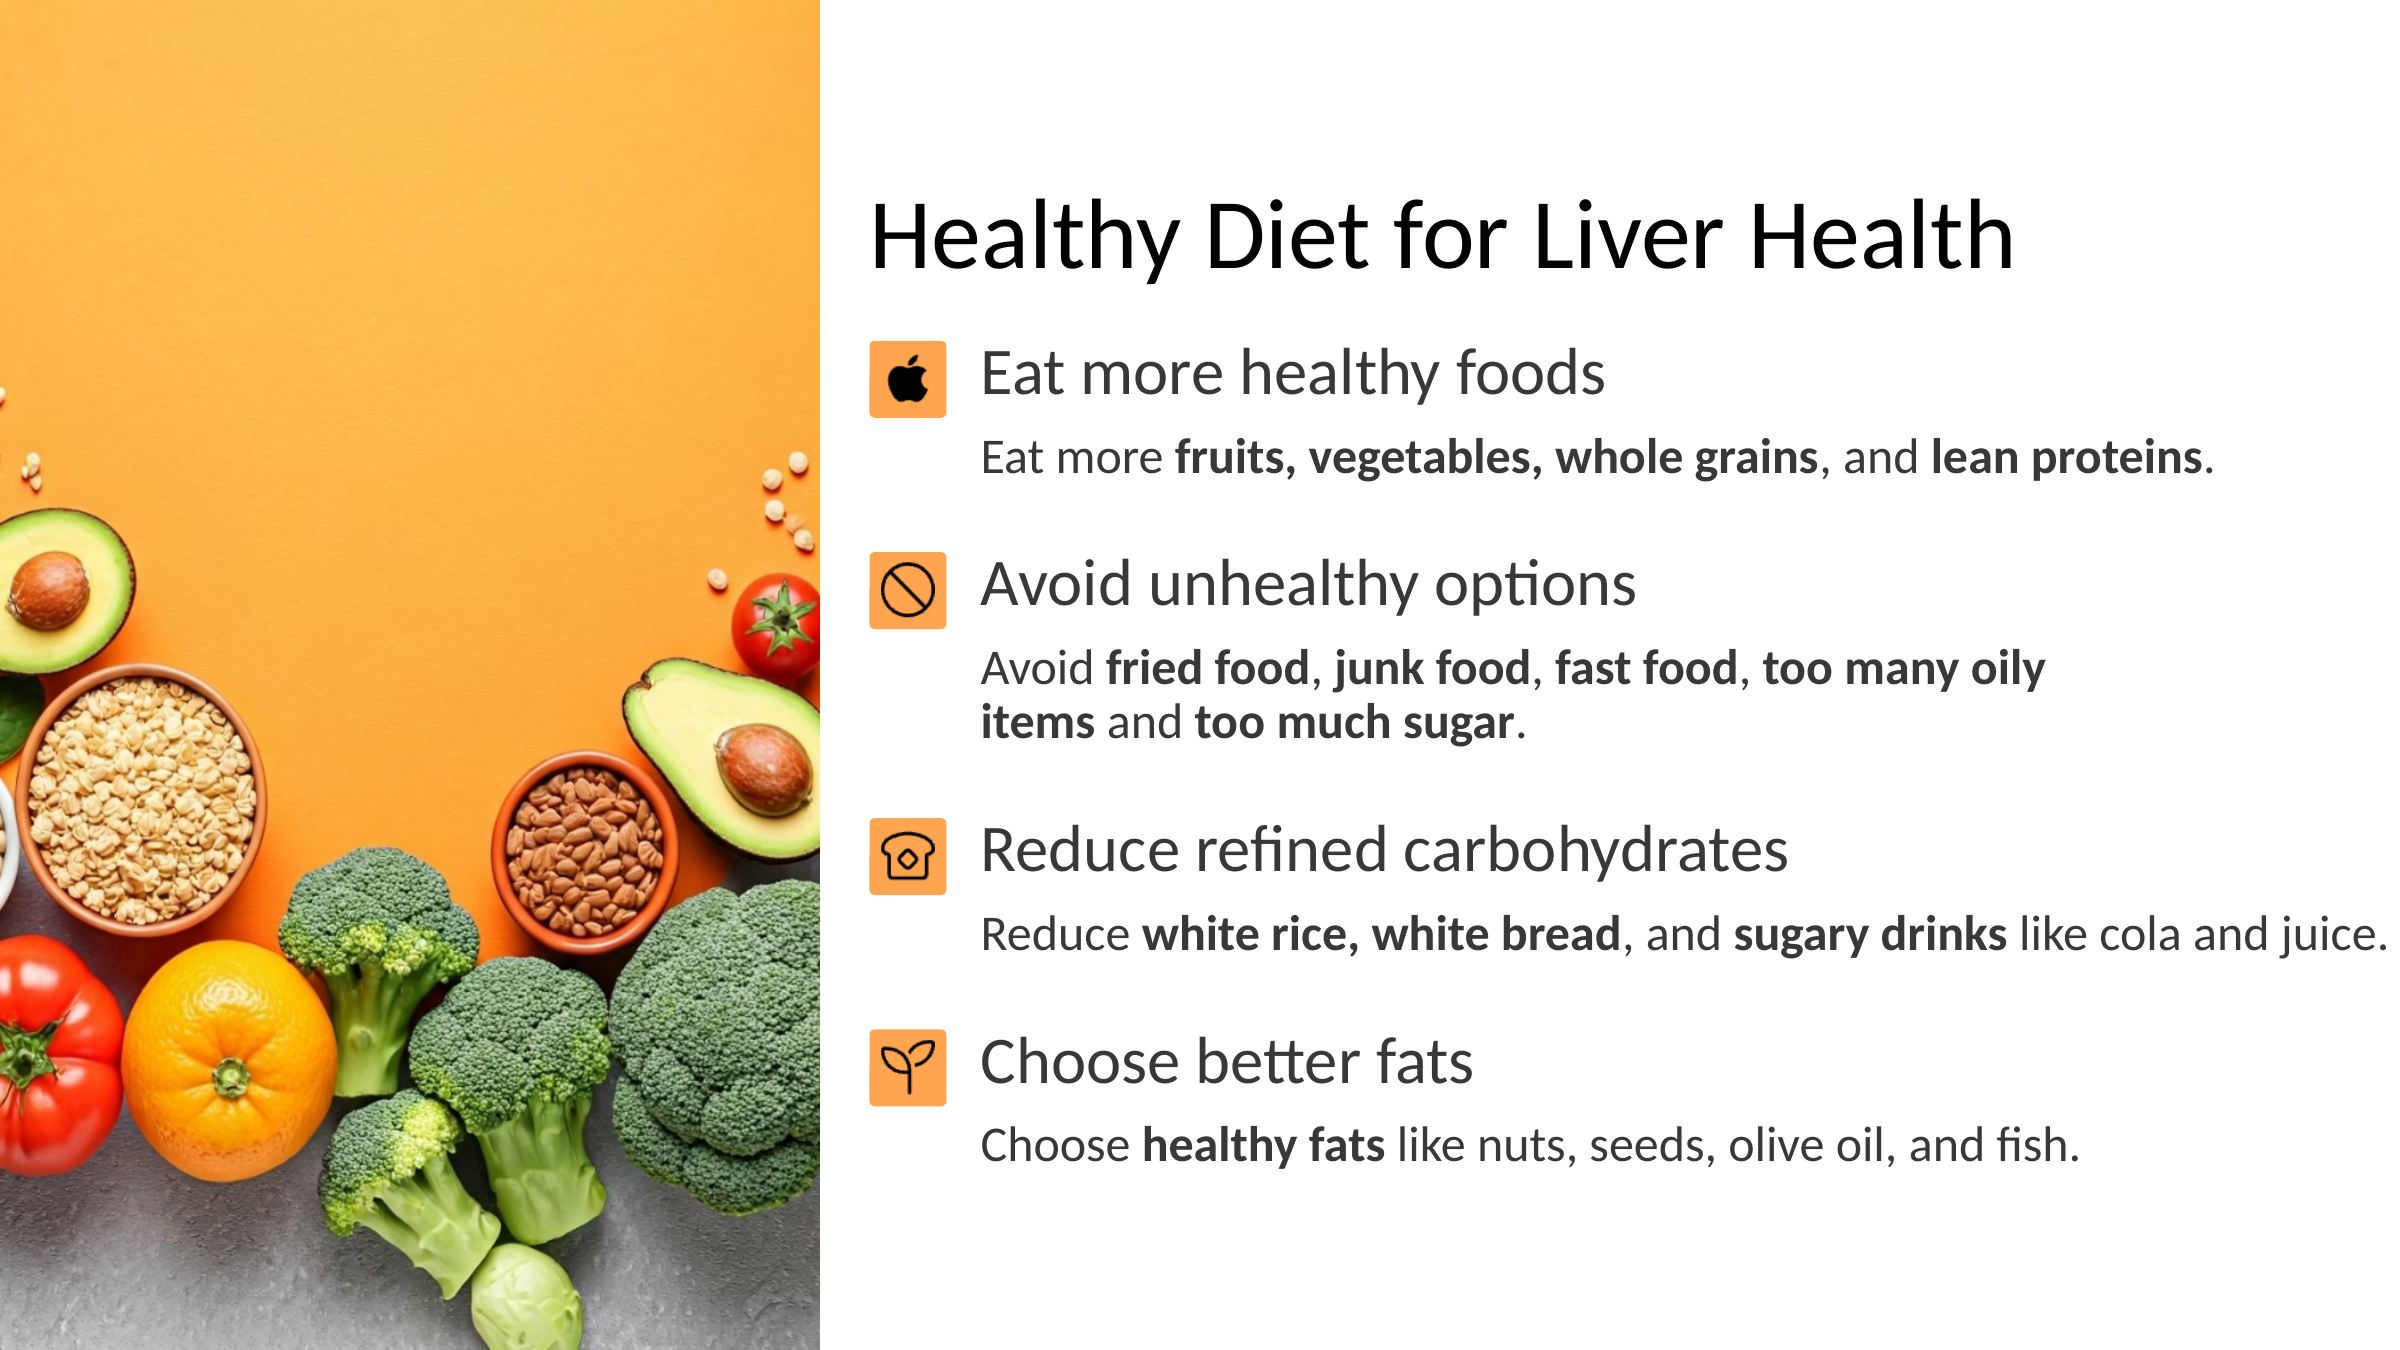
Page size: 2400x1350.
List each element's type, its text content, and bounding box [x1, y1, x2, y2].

text_box Healthy Diet for Liver Health [869, 177, 2021, 290]
text_box Reduce white rice, white bread, and sugary drinks like cola and juice. [980, 906, 2131, 962]
text_box [869, 552, 947, 630]
text_box Avoid unhealthy options [980, 563, 1469, 620]
text_box Avoid fried food, junk food, fast food, too many oily items and too much sugar. [980, 640, 2131, 750]
picture [881, 822, 935, 891]
text_box Choose healthy fats like nuts, seeds, olive oil, and fish. [980, 1117, 2131, 1173]
picture [881, 1034, 935, 1102]
text_box Eat more healthy foods [980, 352, 1442, 409]
text_box Choose better fats [980, 1041, 1430, 1098]
picture [881, 556, 935, 625]
text_box Reduce refined carbohydrates [980, 829, 1571, 886]
text_box Eat more fruits, vegetables, whole grains, and lean proteins. [980, 429, 2131, 484]
text_box [869, 1029, 947, 1107]
picture [881, 345, 935, 413]
text_box [869, 818, 947, 896]
picture [0, 0, 820, 1350]
text_box [869, 340, 947, 418]
